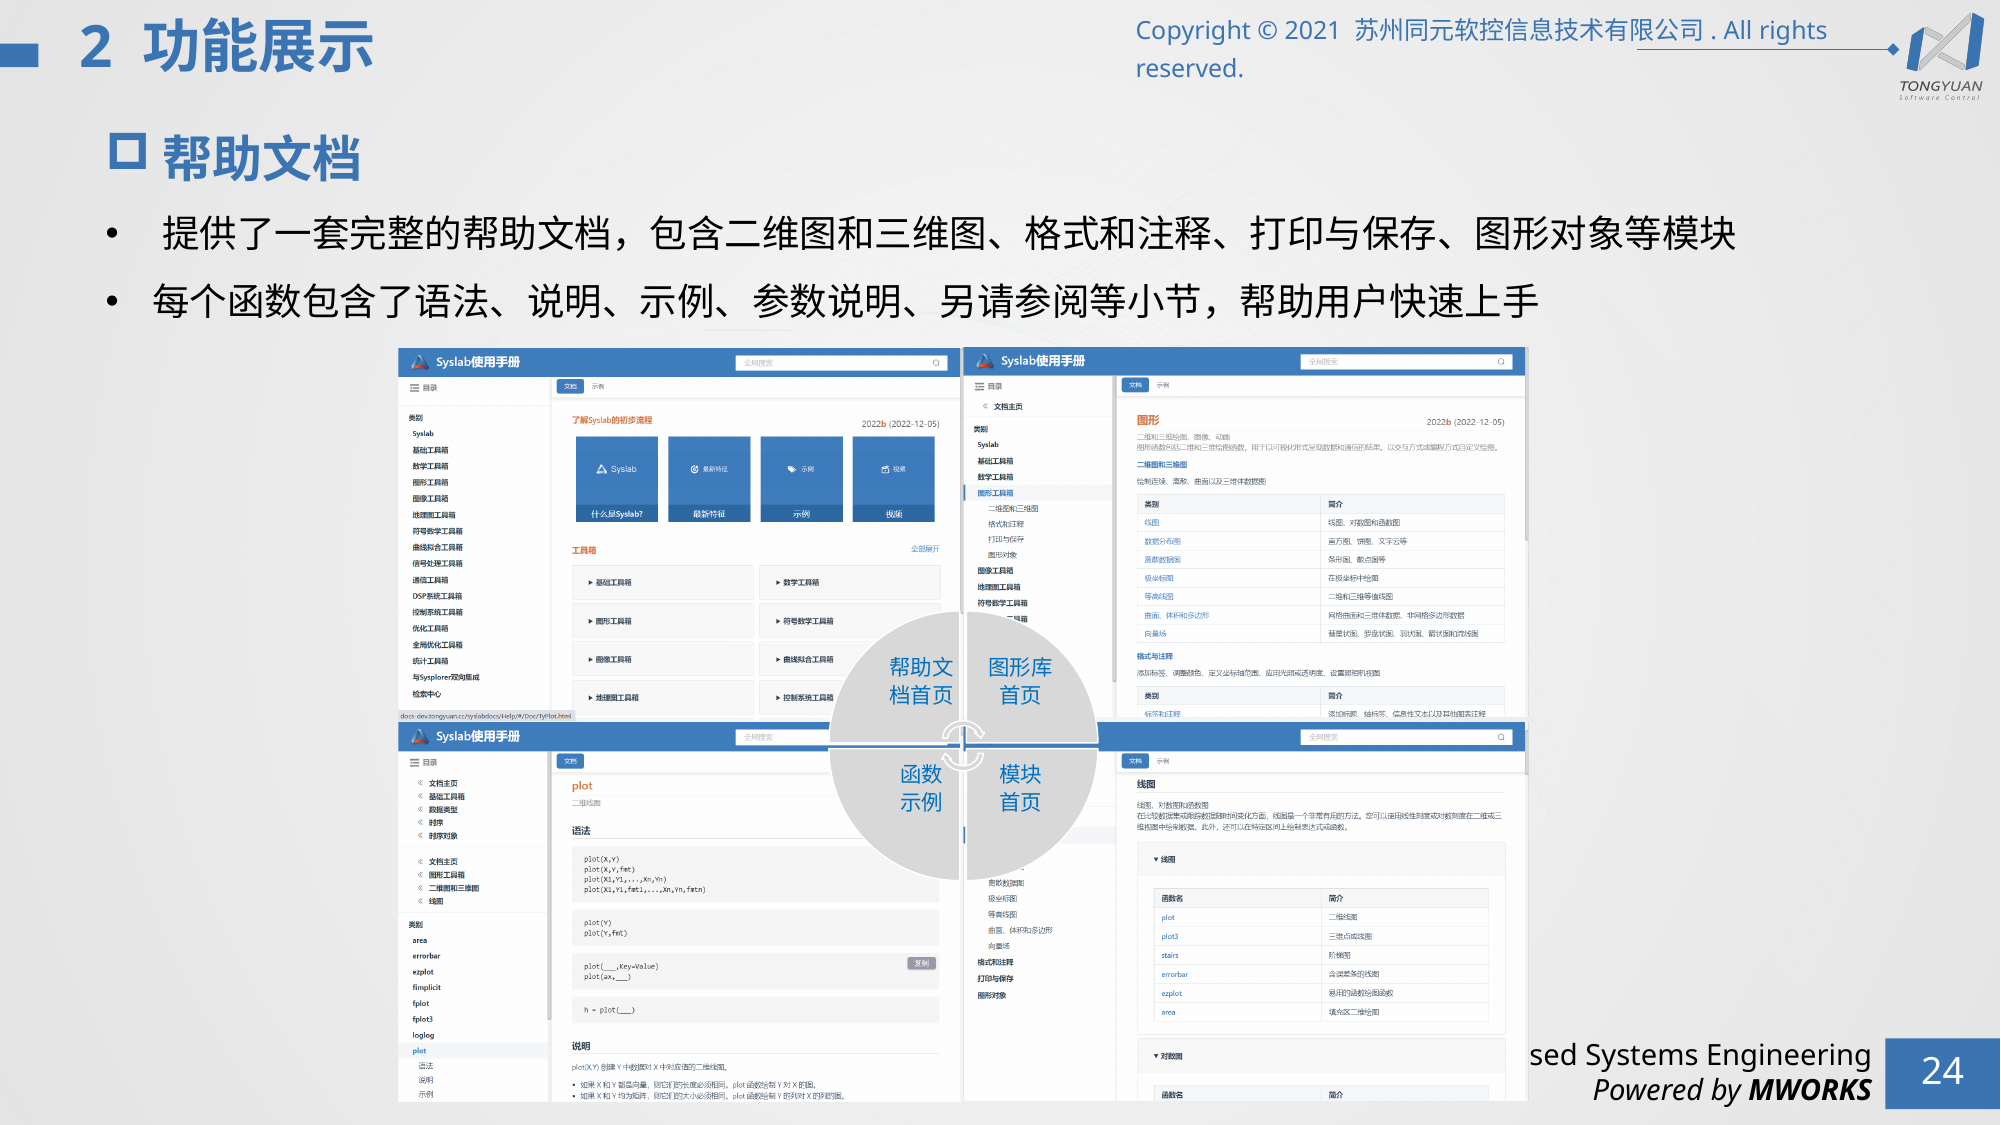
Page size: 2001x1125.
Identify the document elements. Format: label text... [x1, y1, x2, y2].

picture [1895, 10, 1988, 103]
picture [396, 345, 1529, 1102]
text_box 2 功能展示 [64, 1, 1405, 87]
text_box 帮助文档 提供了一套完整的帮助文档，包含二维图和三维图、格式和注释、打印与保存、图形对象等模块 每个函数包含了语法、说明、示例、参数说明、另请参阅等小节，帮助用户快速上手 [90, 90, 1902, 578]
